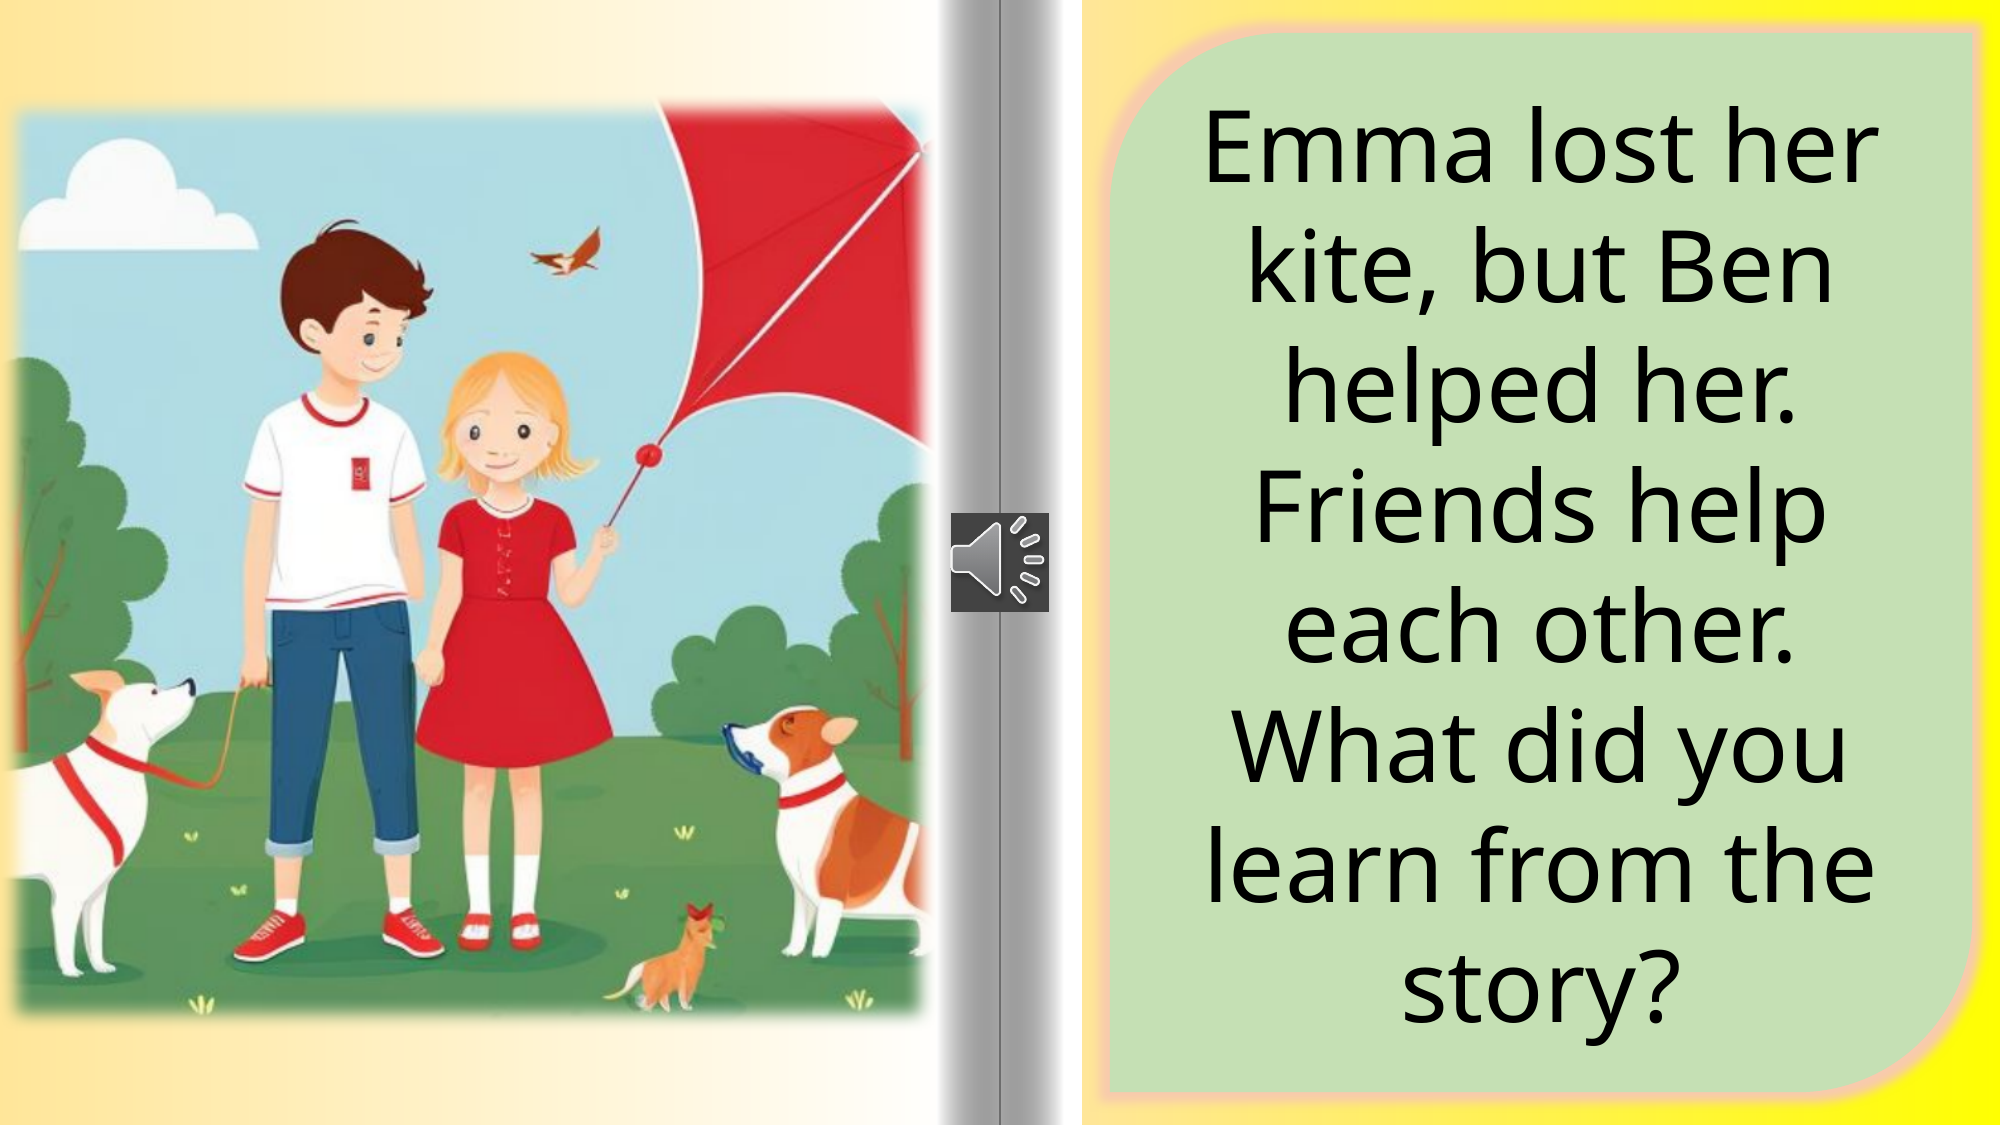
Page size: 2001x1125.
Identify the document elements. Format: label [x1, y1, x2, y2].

picture [949, 512, 1050, 613]
text_box [0, 0, 2000, 1125]
picture [0, 94, 937, 1031]
